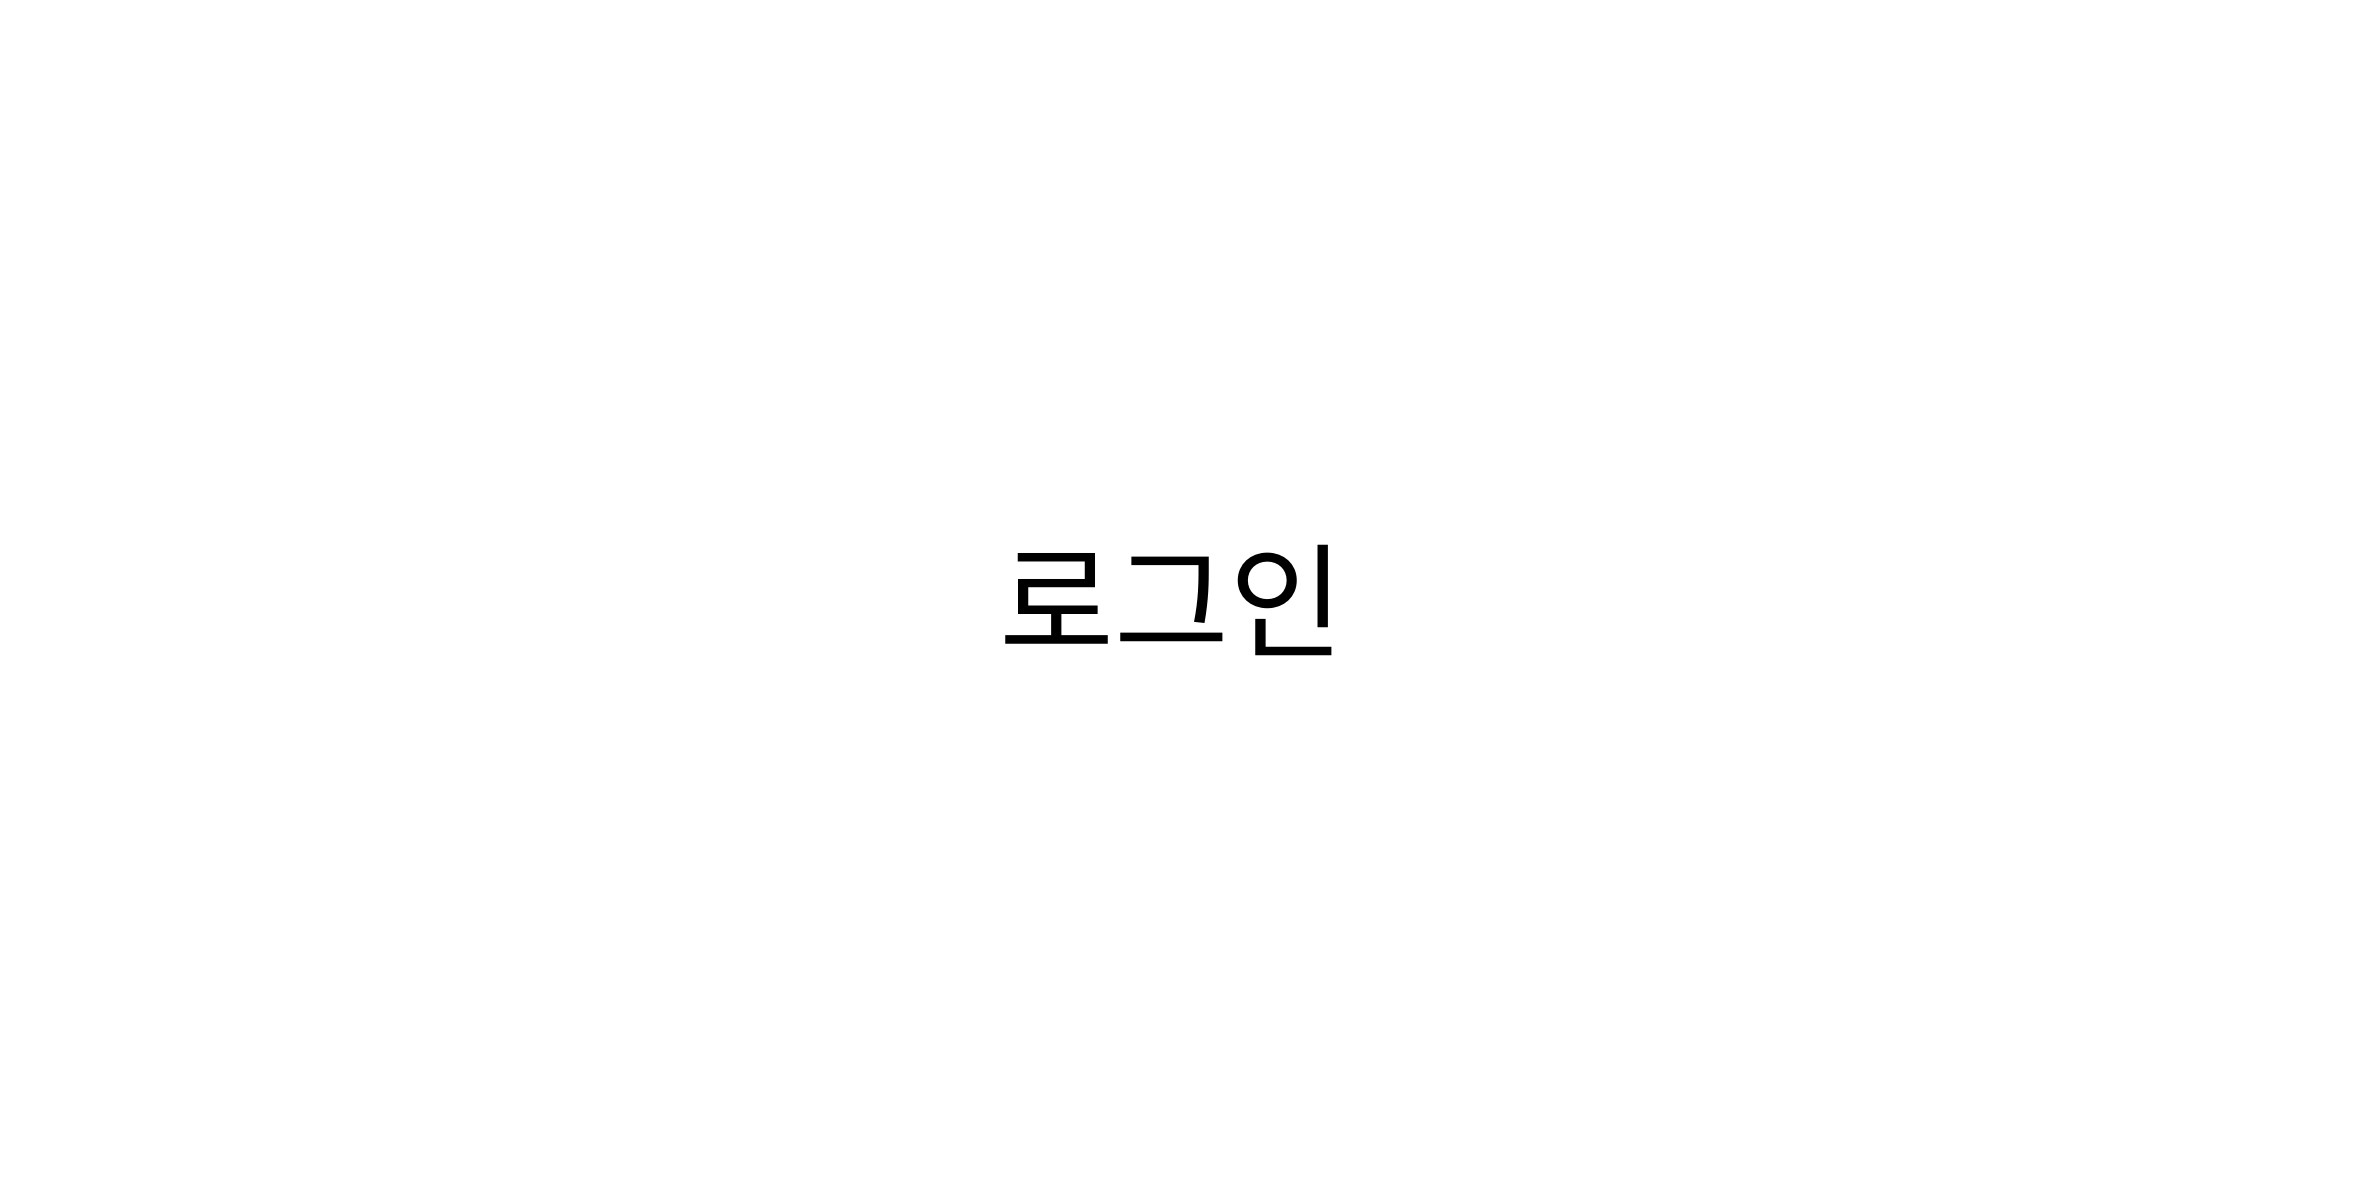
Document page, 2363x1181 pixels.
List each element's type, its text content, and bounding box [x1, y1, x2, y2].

text_box 로그인 [534, 515, 1811, 681]
